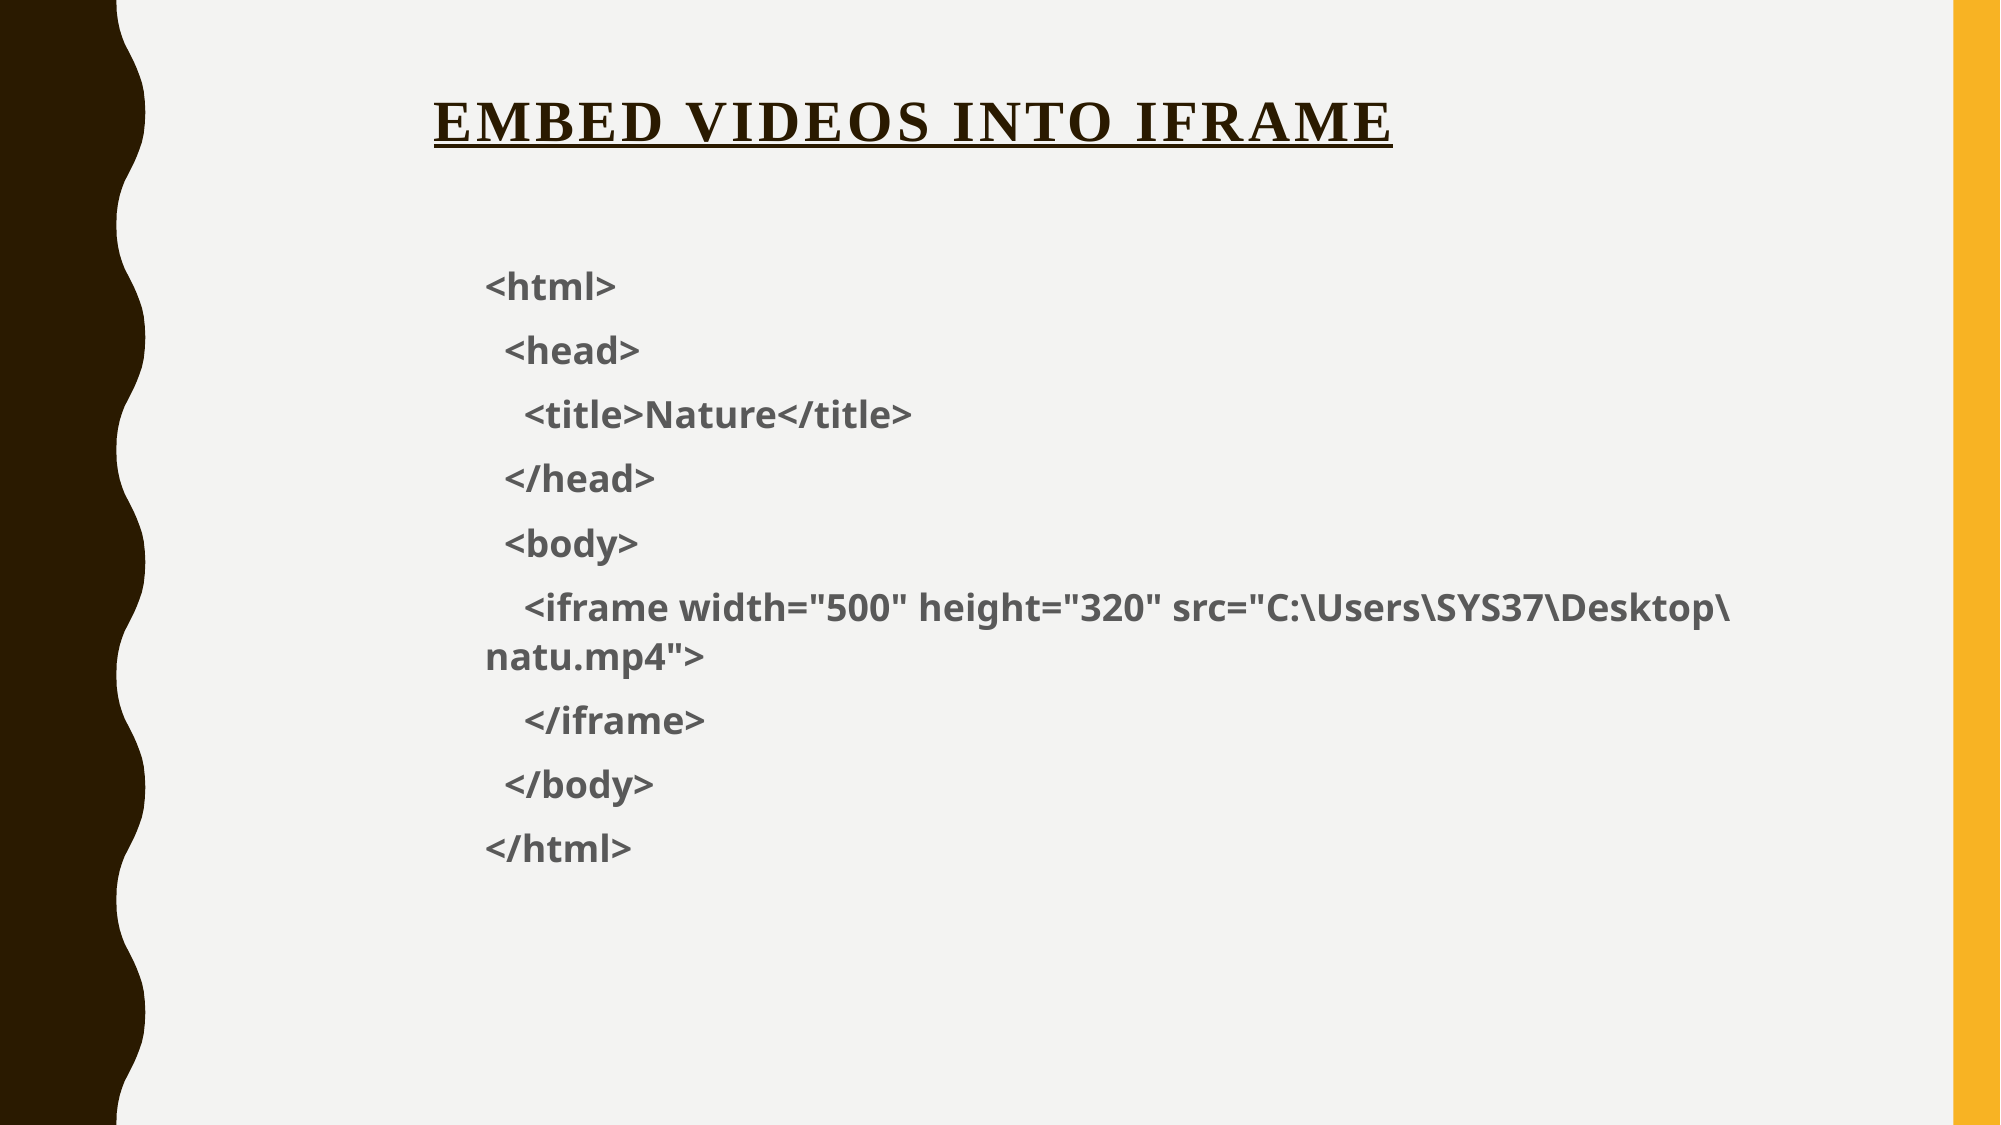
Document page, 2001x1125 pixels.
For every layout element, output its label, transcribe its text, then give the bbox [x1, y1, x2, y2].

list <html> <head> <title>Nature</title> </head> <body> <iframe width="500" height="320" src="C:\Users\SYS37\Desktop\natu.mp4"> </iframe> </body> </html> [244, 251, 1915, 919]
title Embed videos into IFrame [419, 83, 1444, 195]
